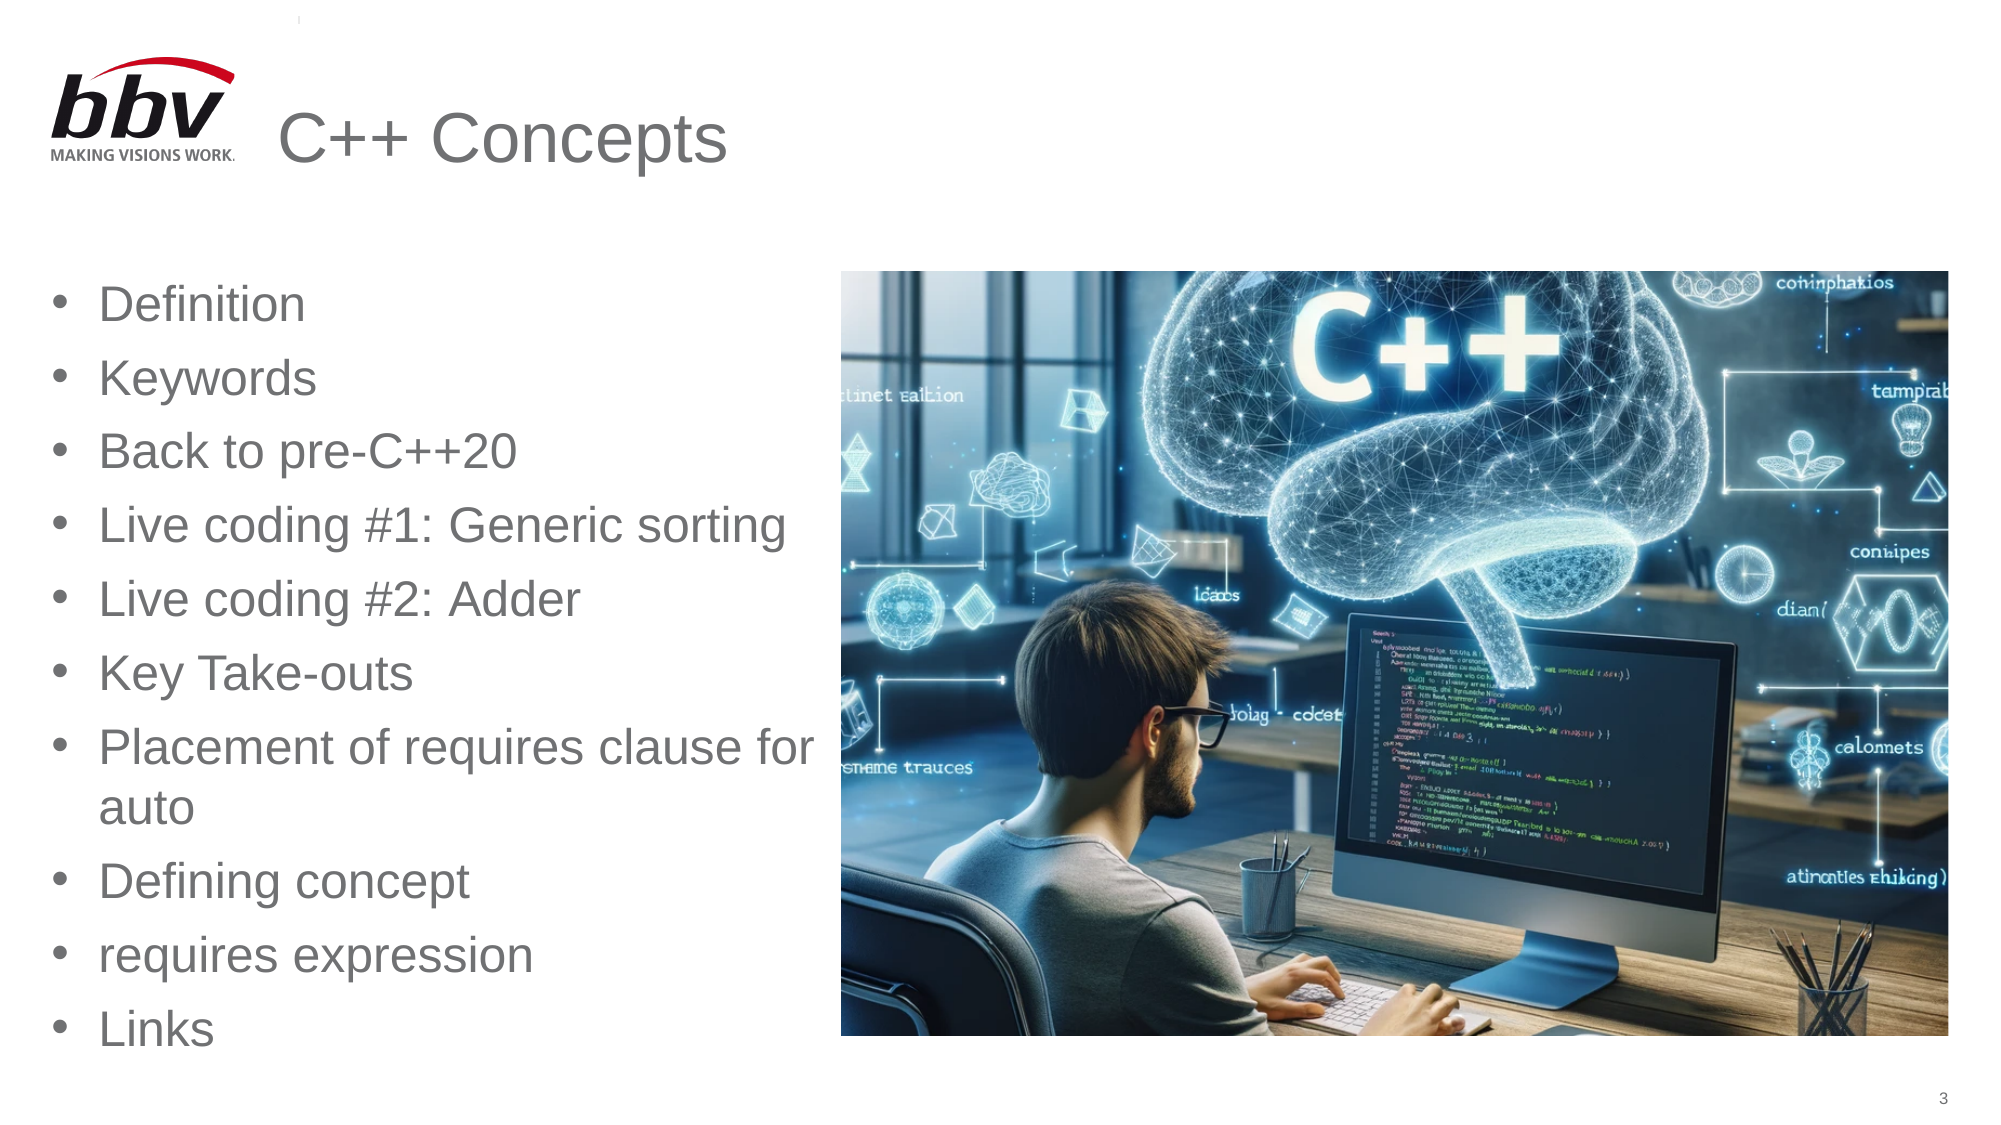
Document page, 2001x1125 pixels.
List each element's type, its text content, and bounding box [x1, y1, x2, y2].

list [840, 270, 1949, 1036]
slide_number 3 [1869, 1078, 1949, 1118]
title C++ Concepts [277, 82, 1949, 177]
list Definition Keywords Back to pre-C++20 Live coding #1: Generic sorting Live coding #2: Adder Key Take-outs Placement of requires clause for auto Defining concept requires expression Links [51, 270, 821, 1036]
